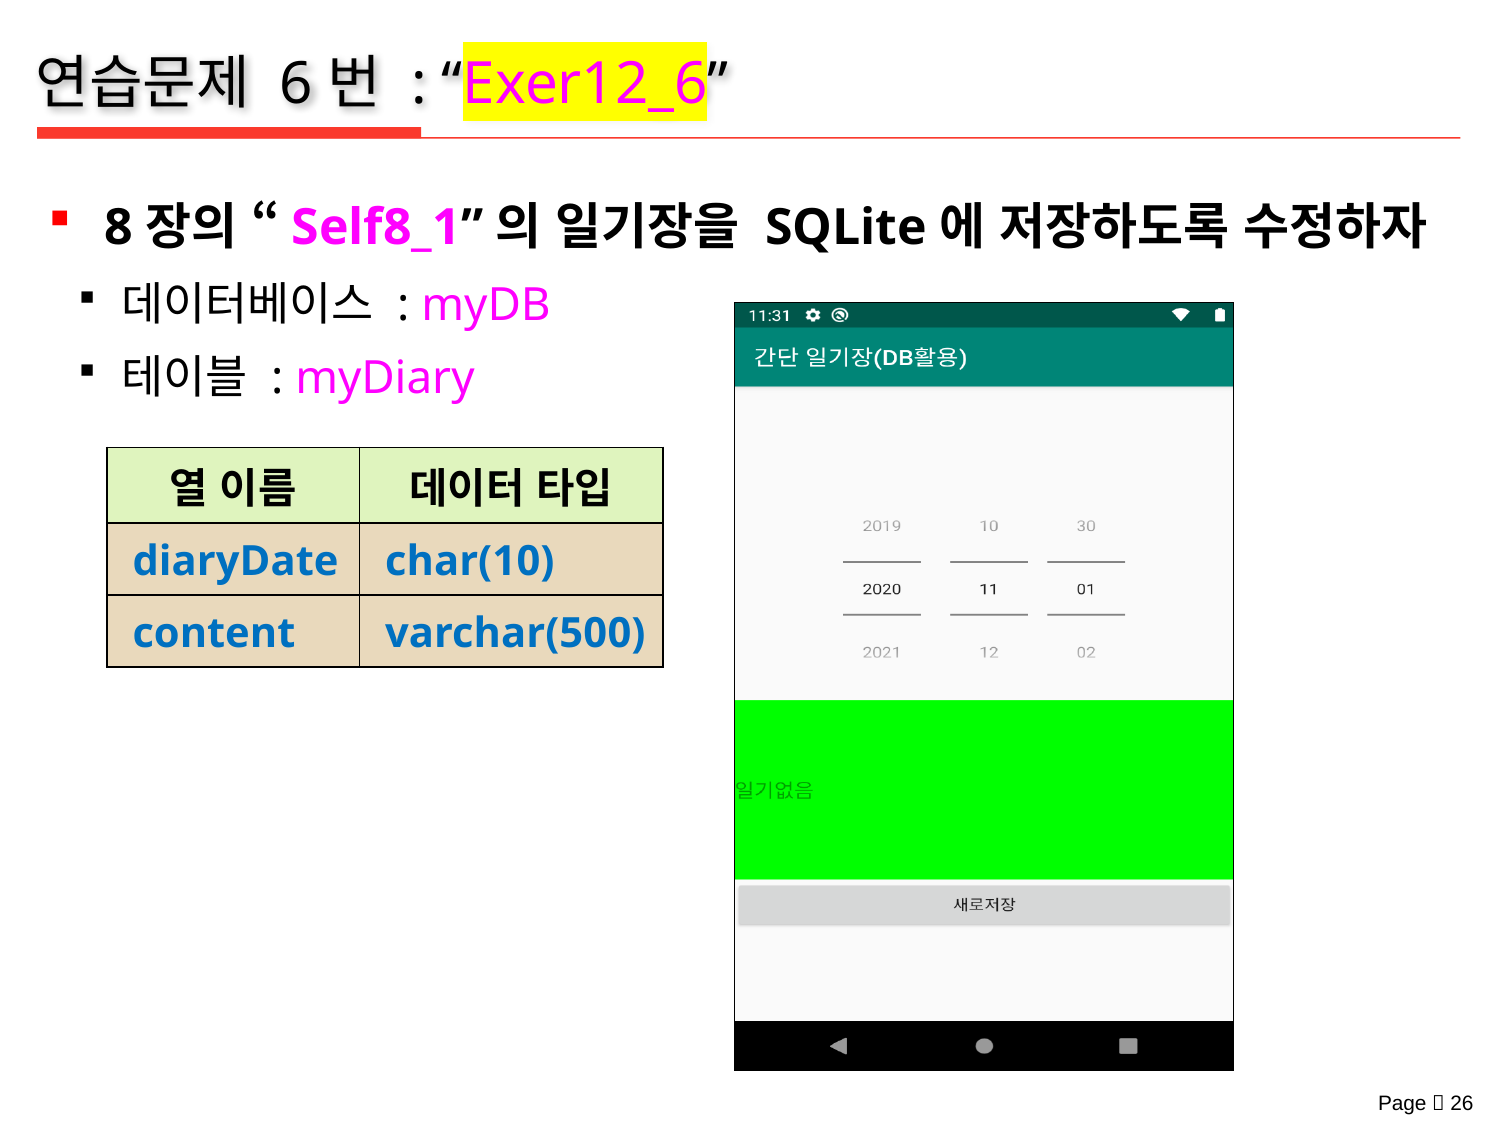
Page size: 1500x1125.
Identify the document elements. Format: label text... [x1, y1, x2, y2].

picture [734, 302, 1234, 1071]
table_cell content [108, 596, 359, 666]
list 8장의 “Self8_1”의 일기장을 SQLite에 저장하도록 수정하자 데이터베이스 : myDB 테이블 : myDiary [48, 194, 1448, 439]
table_cell diaryDate [108, 524, 359, 594]
table_header 열 이름 [108, 448, 359, 522]
table_header 데이터 타입 [360, 448, 662, 522]
table_cell varchar(500) [360, 596, 662, 666]
table_cell char(10) [360, 524, 662, 594]
title 연습문제 6번 : “Exer12_6” [35, 45, 1434, 141]
